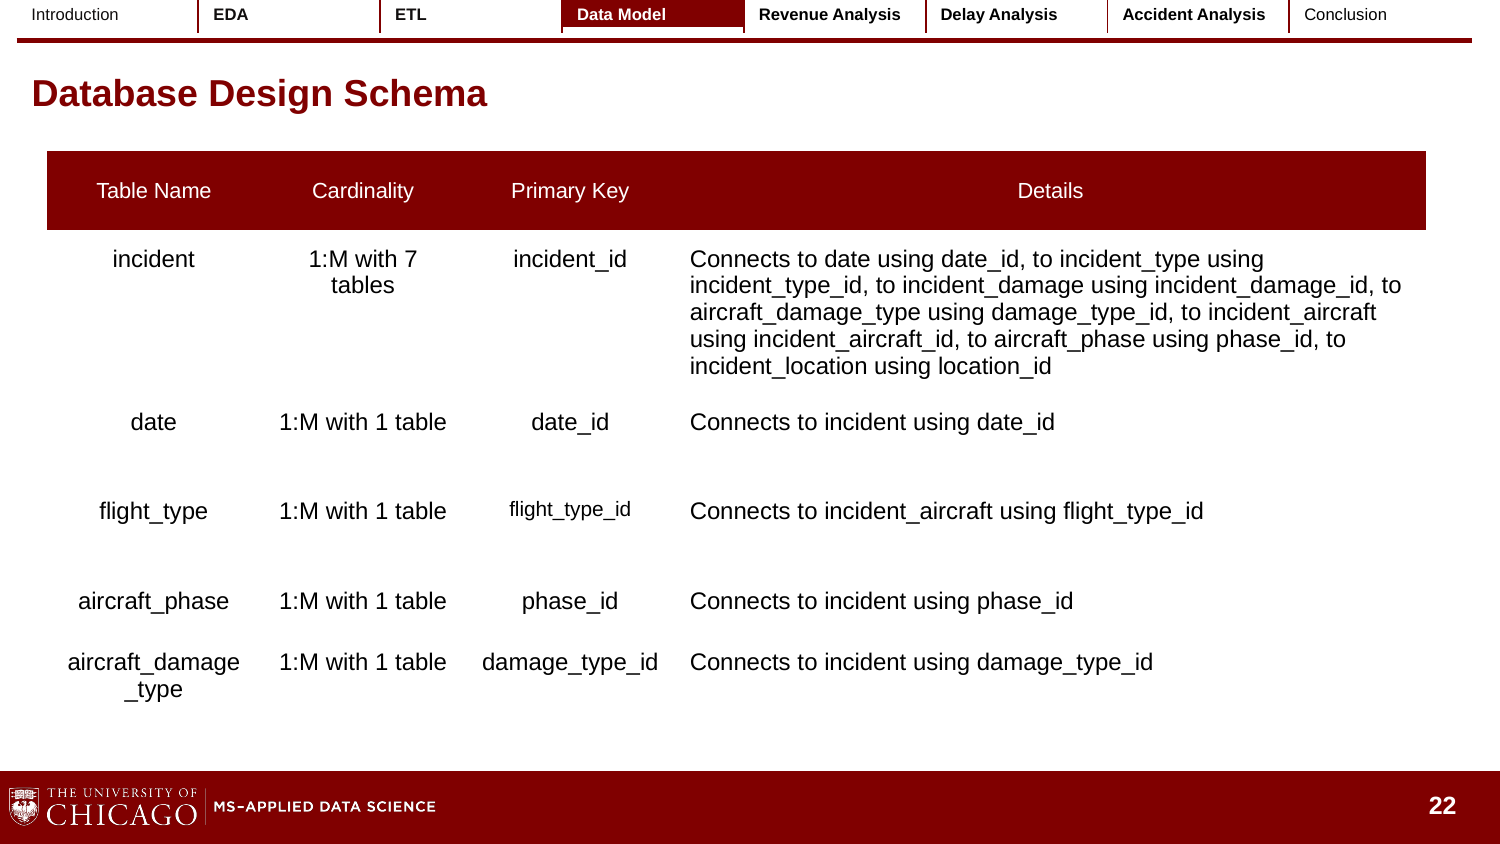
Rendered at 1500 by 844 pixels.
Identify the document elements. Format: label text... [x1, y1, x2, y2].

table_header Conclusion [1290, 0, 1470, 27]
table_cell aircraft_damage_type [47, 634, 260, 723]
table_header Revenue Analysis [745, 0, 925, 27]
table_cell 1:M with 1 table [260, 394, 466, 483]
table_cell phase_id [466, 572, 675, 634]
picture [0, 767, 455, 844]
table_header Details [675, 151, 1426, 230]
table_cell incident_id [466, 230, 675, 394]
table_cell incident [47, 230, 260, 394]
table_cell 1:M with 1 table [260, 572, 466, 634]
table_cell Connects to incident using damage_type_id [675, 634, 1426, 723]
table_cell date [47, 394, 260, 483]
table_cell flight_type [47, 483, 260, 572]
table_cell 1:M with 1 table [260, 634, 466, 723]
table_header Data Model [563, 0, 743, 27]
table_cell Connects to incident_aircraft using flight_type_id [675, 483, 1426, 572]
table_cell date_id [466, 394, 675, 483]
table_cell flight_type_id [466, 483, 675, 572]
table_cell Connects to incident using date_id [675, 394, 1426, 483]
table_cell Connects to incident using phase_id [675, 572, 1426, 634]
title Database Design Schema [16, 45, 1472, 136]
table_cell Connects to date using date_id, to incident_type using incident_type_id, to incident_damage using incident_damage_id, to aircraft_damage_type using damage_type_id, to incident_aircraft using incident_aircraft_id, to aircraft_phase using phase_id, to incident_location using location_id [675, 230, 1426, 394]
slide_number 22 [1387, 782, 1472, 828]
table_header Introduction [17, 0, 197, 27]
table_header ETL [381, 0, 561, 27]
table_cell 1:M with 1 table [260, 483, 466, 572]
table_header Cardinality [260, 151, 466, 230]
table_header Accident Analysis [1108, 0, 1288, 27]
table_header Delay Analysis [927, 0, 1107, 27]
table_cell damage_type_id [466, 634, 675, 723]
table_cell 1:M with 7 tables [260, 230, 466, 394]
table_header Primary Key [466, 151, 675, 230]
table_cell aircraft_phase [47, 572, 260, 634]
table_header EDA [199, 0, 379, 27]
table_header Table Name [47, 151, 260, 230]
